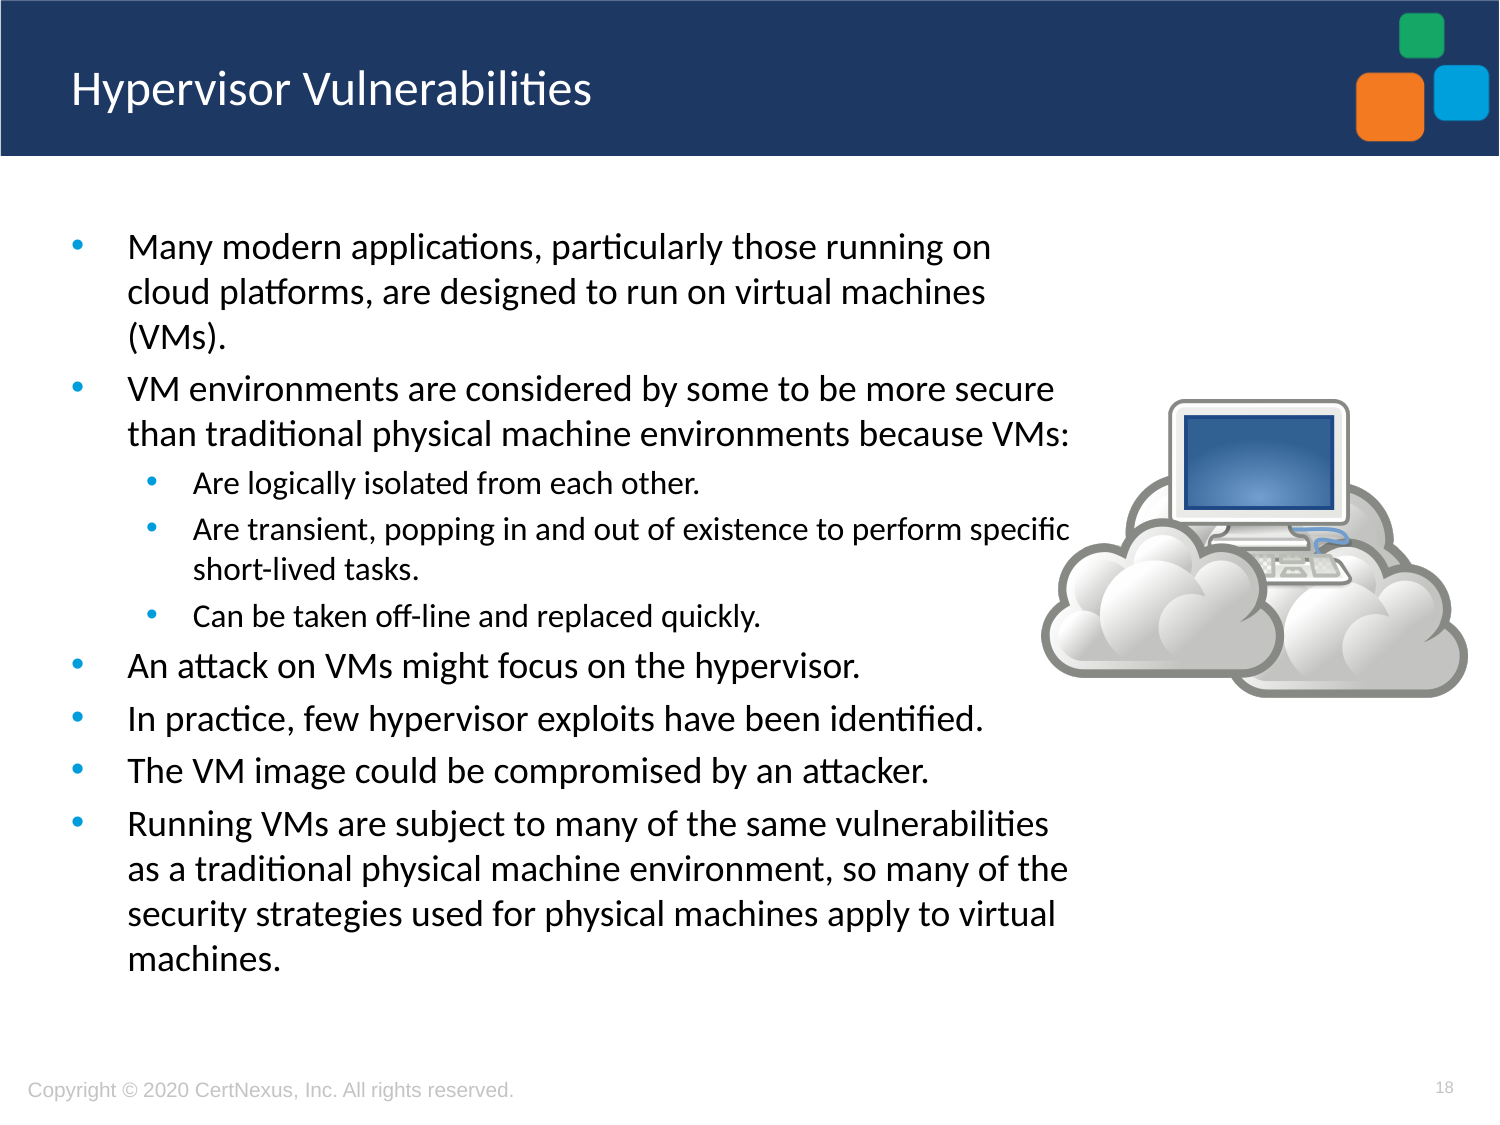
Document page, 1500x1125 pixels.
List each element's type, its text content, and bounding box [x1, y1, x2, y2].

slide_number 18 [1118, 1057, 1469, 1118]
picture [0, 0, 1500, 156]
list Many modern applications, particularly those running on cloud platforms, are designed to run on virtual machines (VMs). VM environments are considered by some to be more secure than traditional physical machine environments because VMs: Are logically isolated from each other. Are transient, popping in and out of existence to perform specific short-lived tasks. Can be taken off-line and replaced quickly. An attack on VMs might focus on the hypervisor. In practice, few hypervisor exploits have been identified. The VM image could be compromised by an attacker. Running VMs are subject to many of the same vulnerabilities as a traditional physical machine environment, so many of the security strategies used for physical machines apply to virtual machines. [56, 214, 1088, 1024]
title Hypervisor Vulnerabilities [56, 16, 1350, 155]
picture [1040, 399, 1468, 699]
